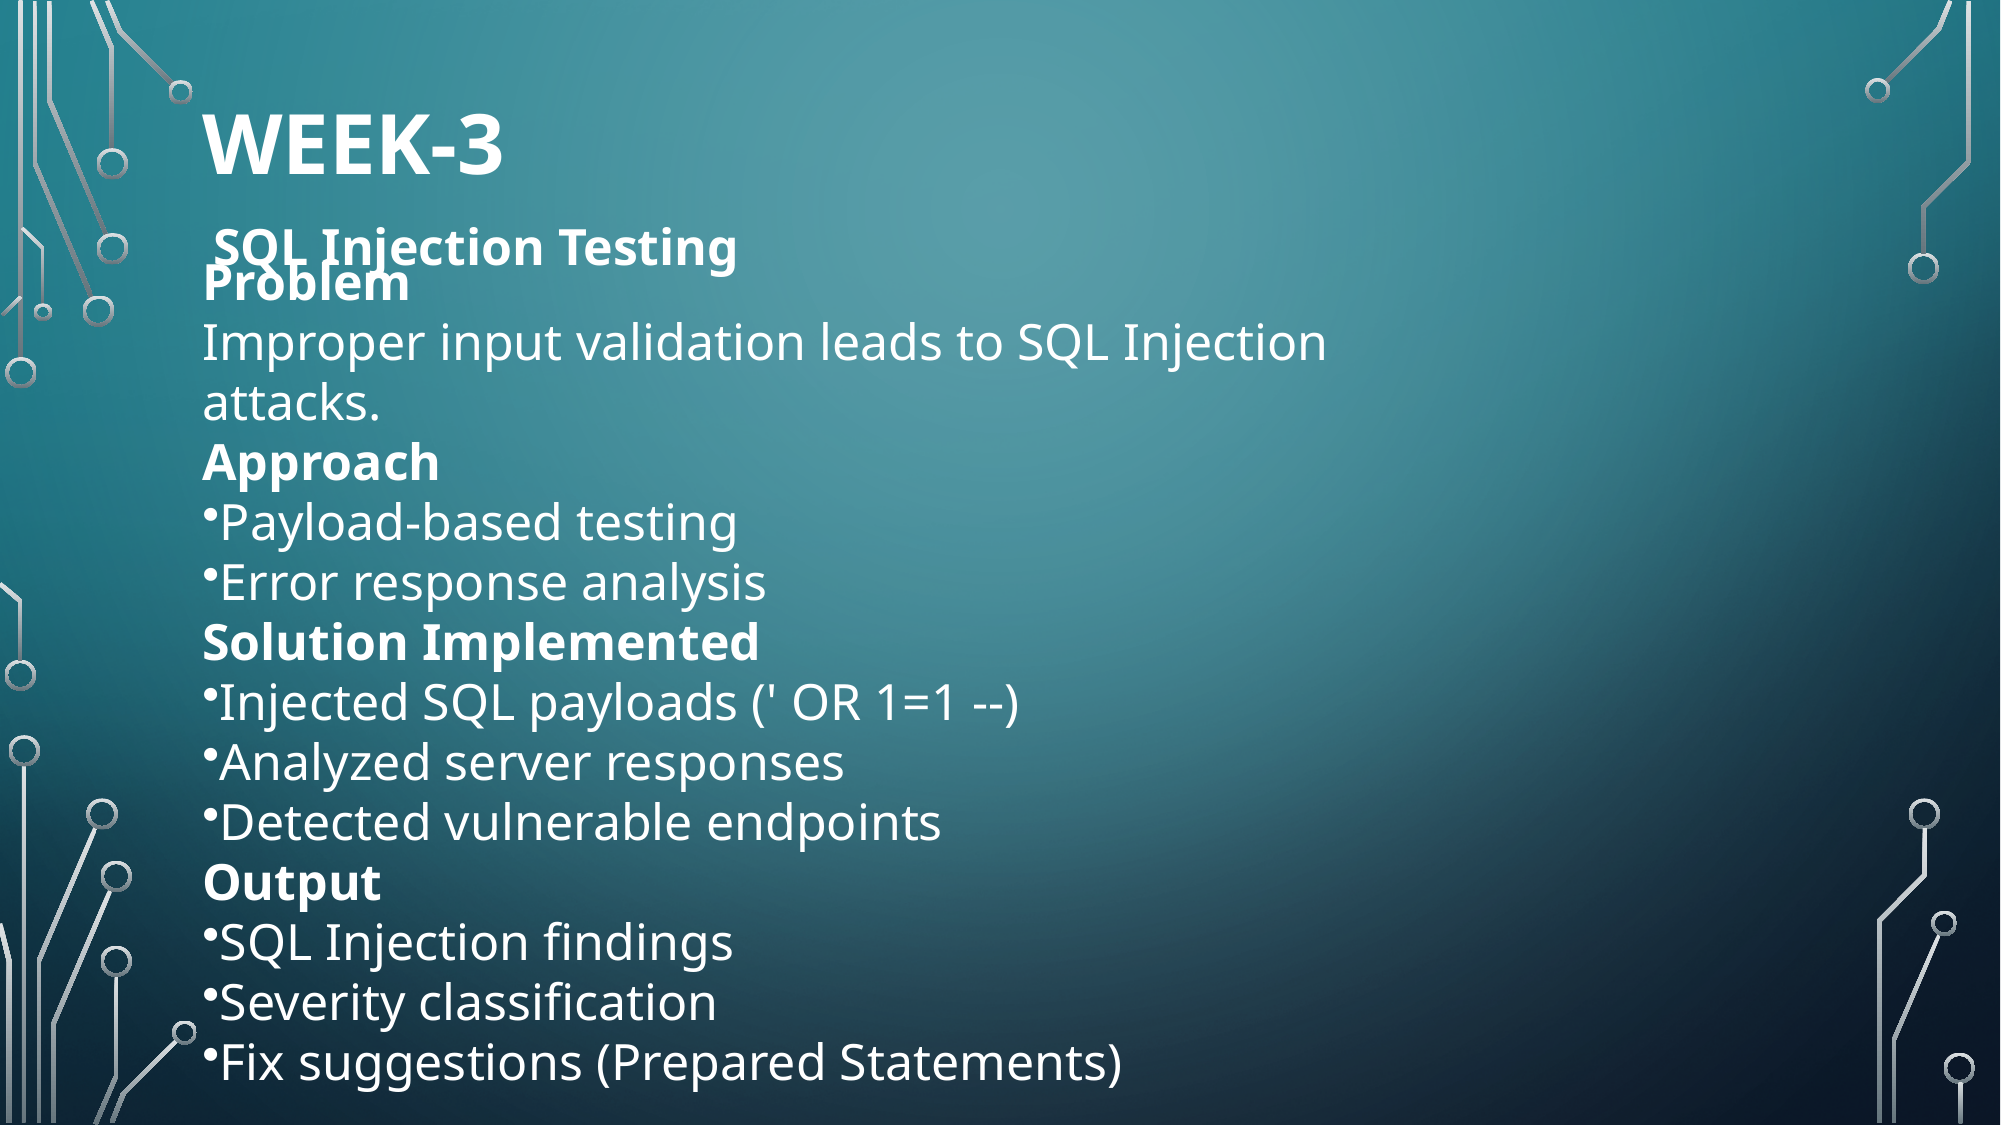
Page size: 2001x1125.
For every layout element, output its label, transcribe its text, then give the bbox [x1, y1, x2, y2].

text_box SQL Injection Testing [198, 208, 755, 284]
title Week-3 [187, 26, 1813, 269]
list Problem Improper input validation leads to SQL Injection attacks. Approach Payload-based testing Error response analysis Solution Implemented Injected SQL payloads (' OR 1=1 --) Analyzed server responses Detected vulnerable endpoints Output SQL Injection findings Severity classification Fix suggestions (Prepared Statements) [187, 243, 1476, 1125]
